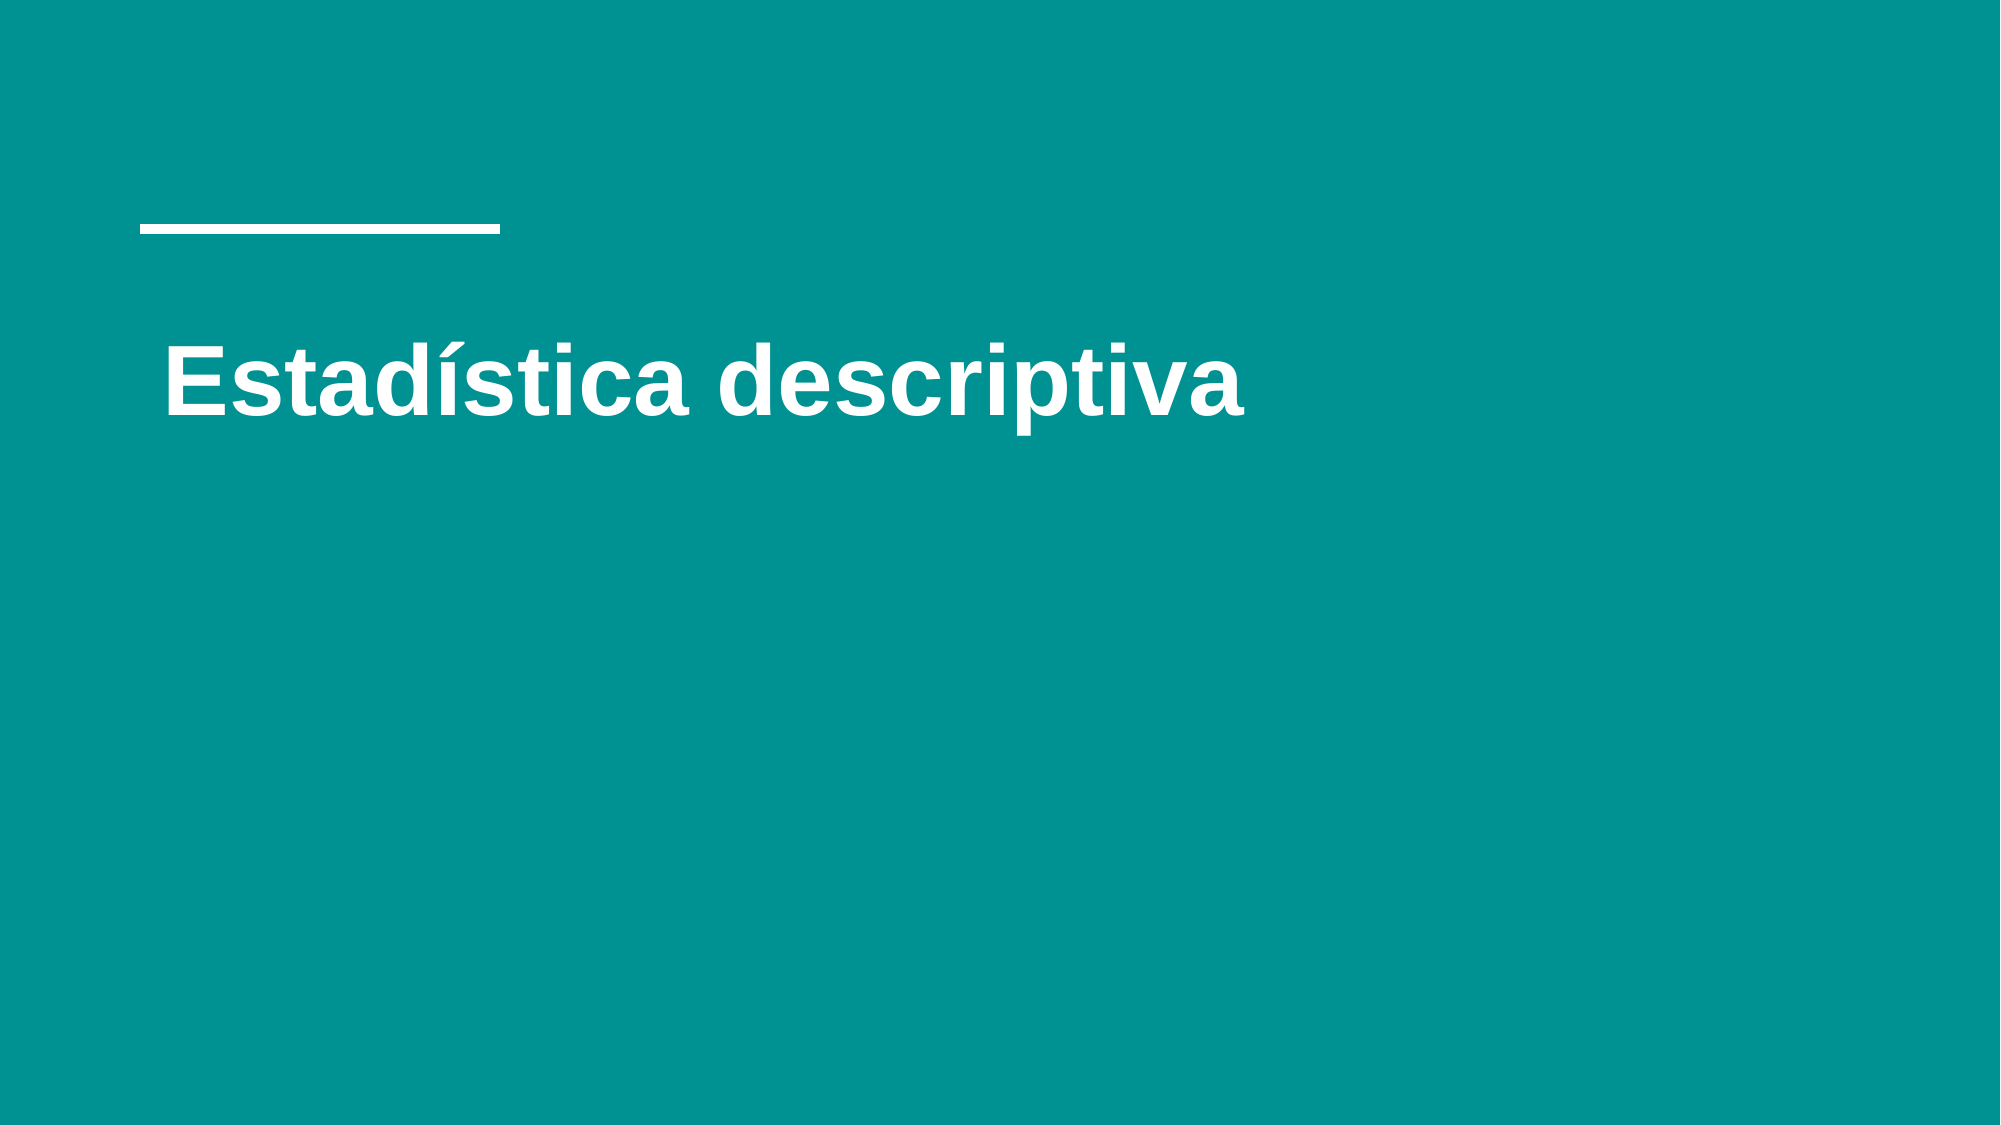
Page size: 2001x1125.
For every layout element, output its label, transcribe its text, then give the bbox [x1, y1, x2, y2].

text_box Estadística descriptiva [147, 308, 1288, 443]
